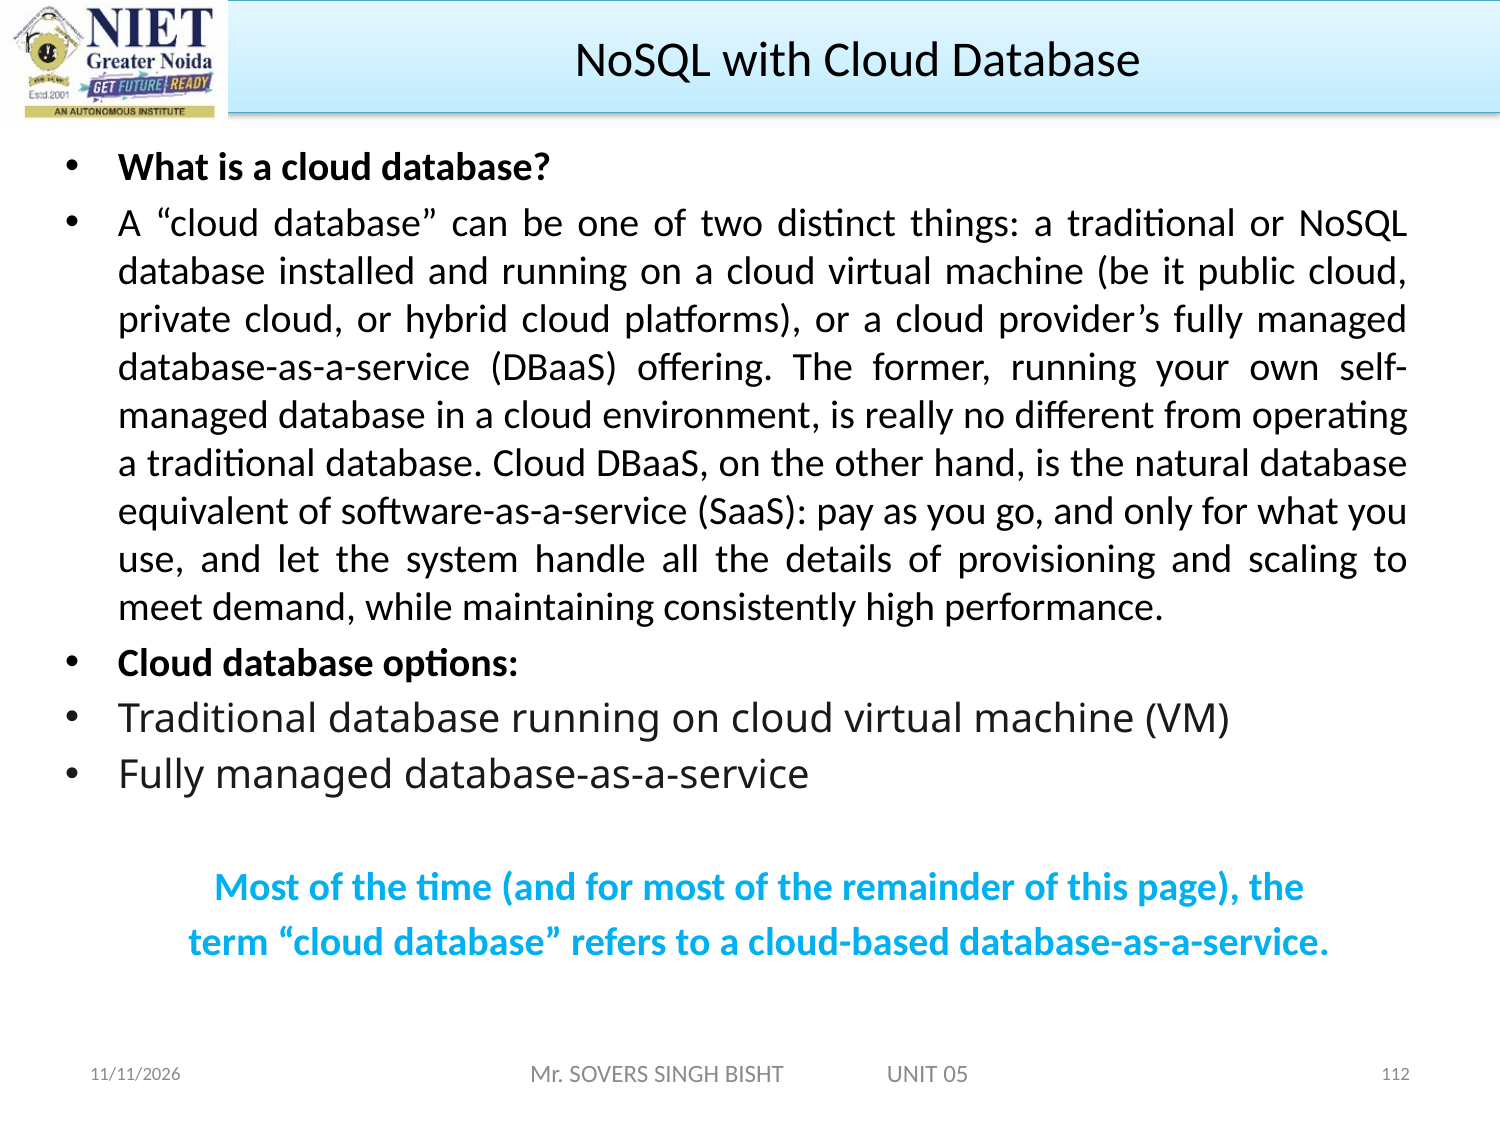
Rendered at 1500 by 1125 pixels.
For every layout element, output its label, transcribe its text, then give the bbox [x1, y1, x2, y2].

list What is a cloud database? A “cloud database” can be one of two distinct things: a traditional or NoSQL database installed and running on a cloud virtual machine (be it public cloud, private cloud, or hybrid cloud platforms), or a cloud provider’s fully managed database-as-a-service (DBaaS) offering. The former, running your own self-managed database in a cloud environment, is really no different from operating a traditional database. Cloud DBaaS, on the other hand, is the natural database equivalent of software-as-a-service (SaaS): pay as you go, and only for what you use, and let the system handle all the details of provisioning and scaling to meet demand, while maintaining consistently high performance. Cloud database options: Traditional database running on cloud virtual machine (VM) Fully managed database-as-a-service Most of the time (and for most of the remainder of this page), the term “cloud database” refers to a cloud-based database-as-a-service. [50, 133, 1425, 1005]
picture [0, 0, 238, 130]
slide_number 112 [1074, 1042, 1425, 1103]
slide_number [75, 1042, 425, 1103]
text_box NoSQL with Cloud Database [231, 0, 1500, 113]
footer Mr. SOVERS SINGH BISHT UNIT 05 [512, 1042, 988, 1103]
